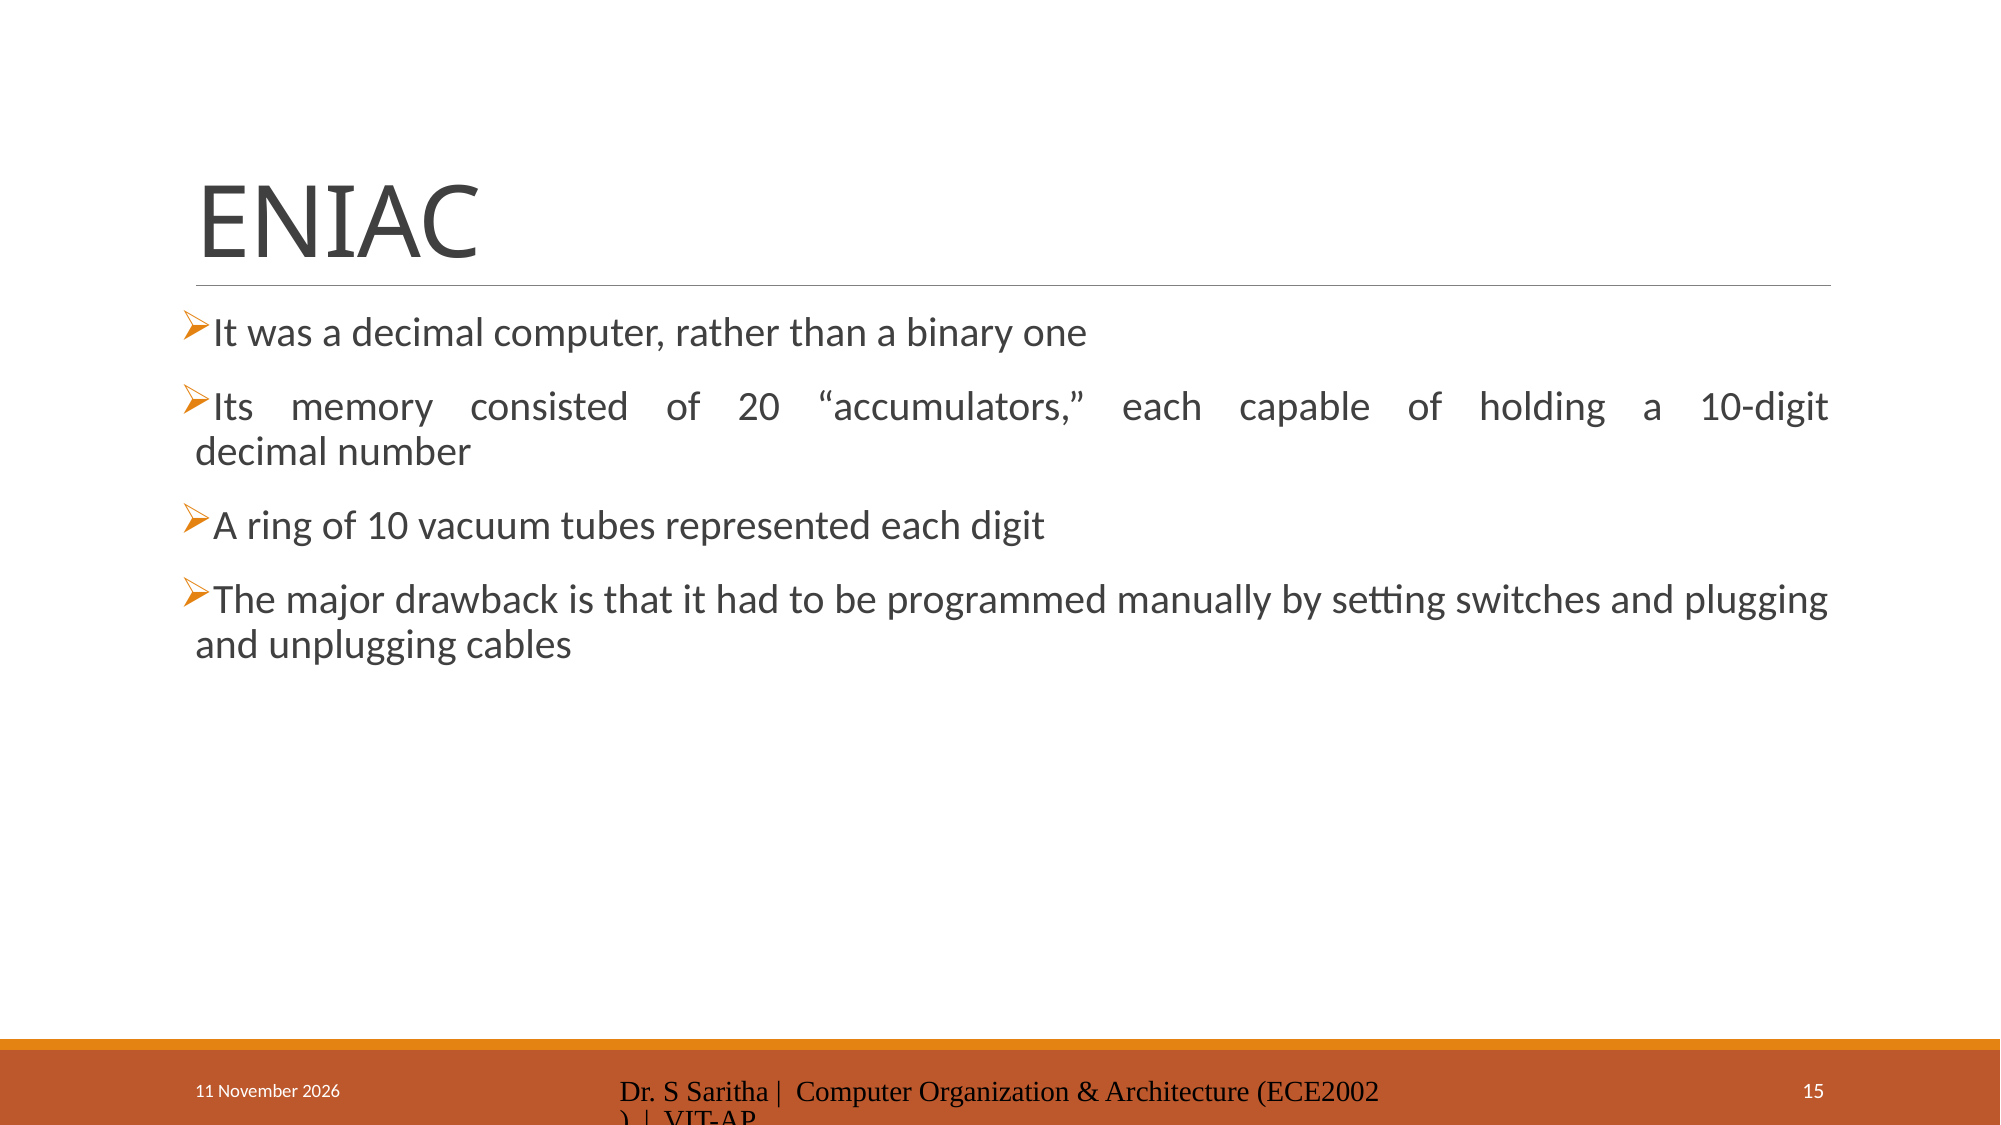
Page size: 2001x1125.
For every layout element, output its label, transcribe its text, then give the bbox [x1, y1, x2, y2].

slide_number 15 [1624, 1059, 1840, 1120]
list It was a decimal computer, rather than a binary one Its memory consisted of 20 “accumulators,” each capable of holding a 10-digit decimal number A ring of 10 vacuum tubes represented each digit The major drawback is that it had to be programmed manually by setting switches and plugging and unplugging cables [180, 302, 1830, 963]
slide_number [180, 1059, 586, 1120]
footer Dr. S Saritha | Computer Organization & Architecture (ECE2002) | VIT-AP [604, 1059, 1396, 1120]
title ENIAC [180, 47, 1830, 285]
